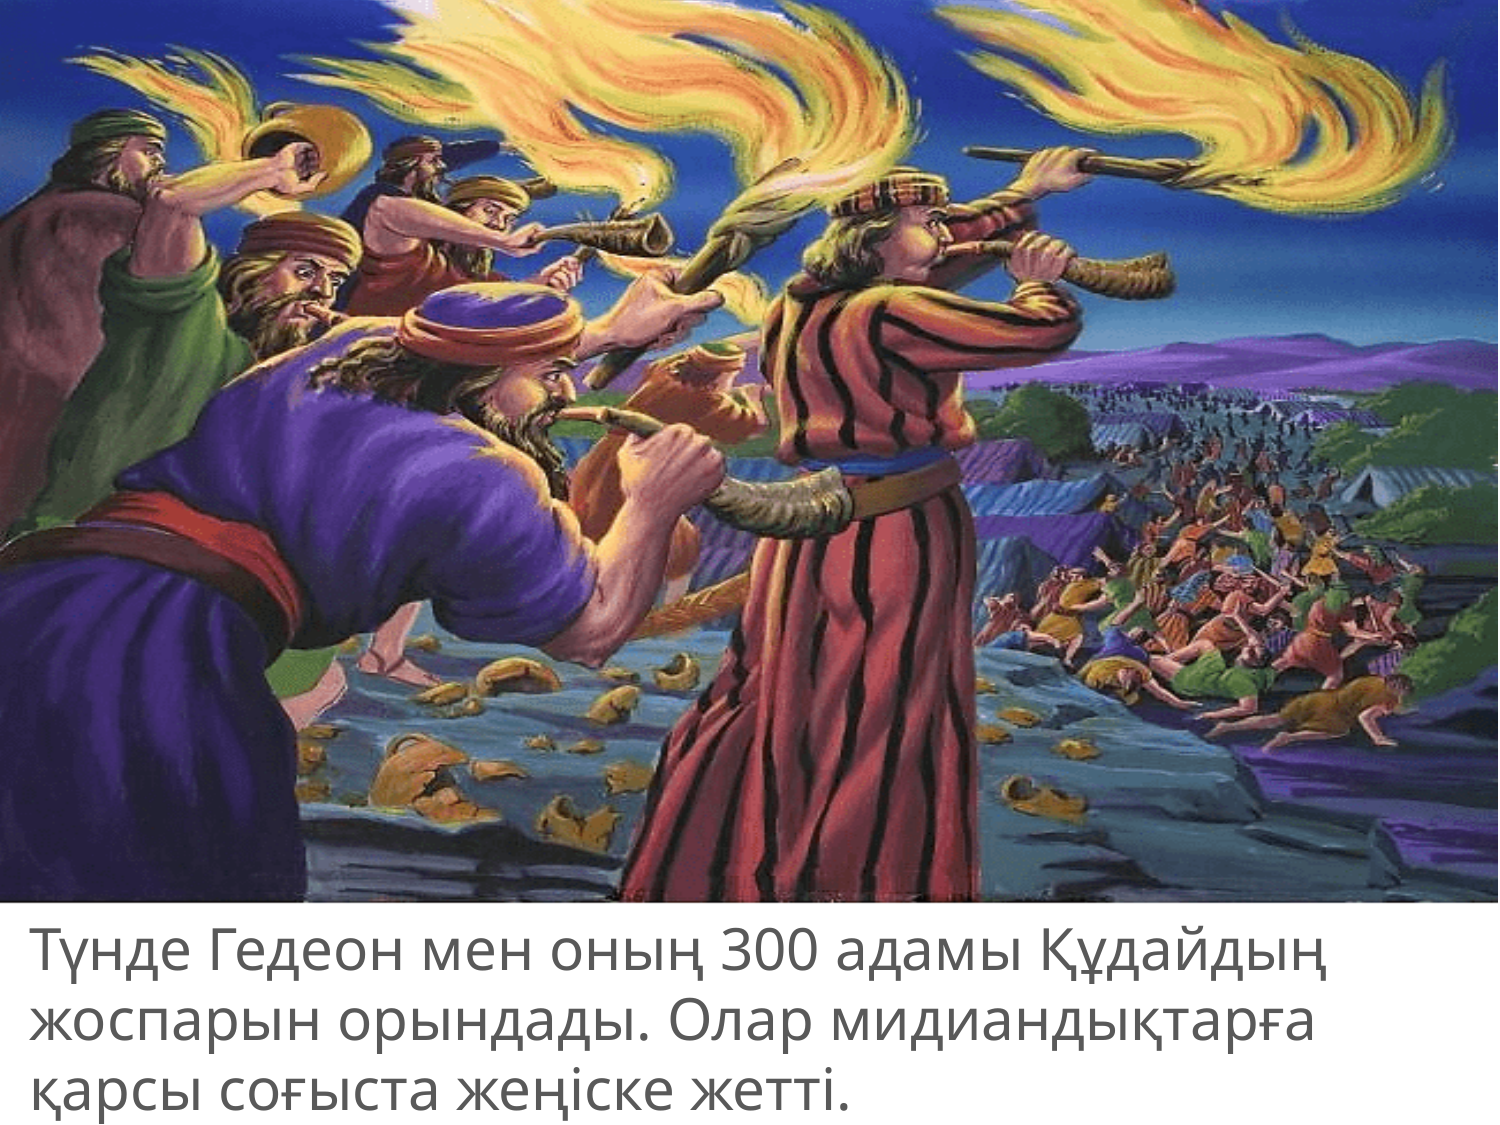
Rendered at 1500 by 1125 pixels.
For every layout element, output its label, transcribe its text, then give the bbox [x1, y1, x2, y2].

picture [0, 0, 1498, 906]
text_box Түнде Гедеон мен оның 300 адамы Құдайдың жоспарын орындады. Олар мидиандықтарға қарсы соғыста жеңіске жетті. [14, 911, 1500, 1125]
